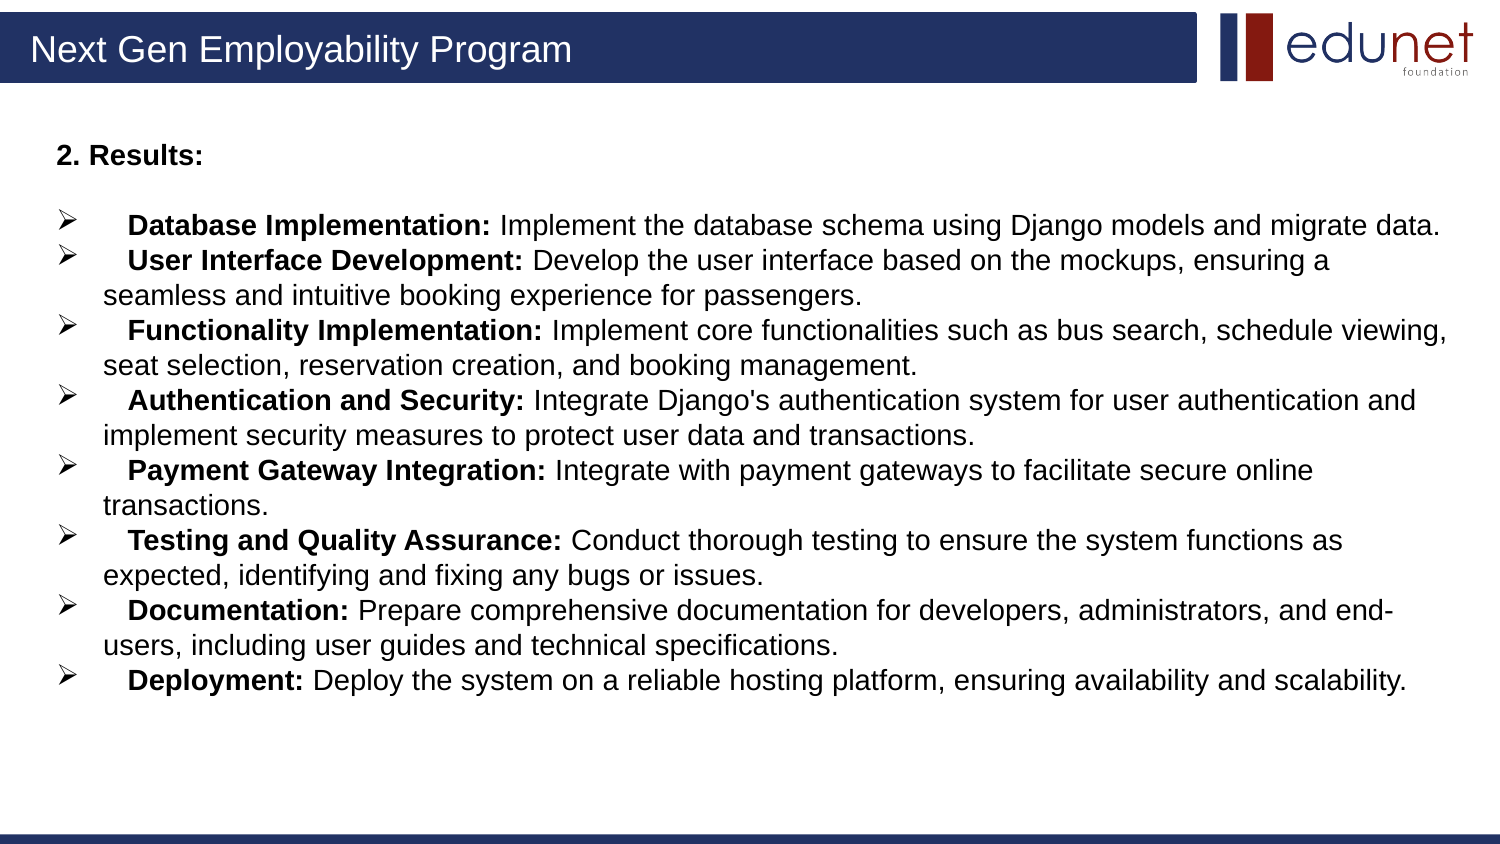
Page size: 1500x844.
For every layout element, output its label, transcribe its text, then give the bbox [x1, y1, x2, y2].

picture [1279, 14, 1482, 83]
text_box 2. Results: Database Implementation: Implement the database schema using Django models and migrate data. User Interface Development: Develop the user interface based on the mockups, ensuring a seamless and intuitive booking experience for passengers. Functionality Implementation: Implement core functionalities such as bus search, schedule viewing, seat selection, reservation creation, and booking management. Authentication and Security: Integrate Django's authentication system for user authentication and implement security measures to protect user data and transactions. Payment Gateway Integration: Integrate with payment gateways to facilitate secure online transactions. Testing and Quality Assurance: Conduct thorough testing to ensure the system functions as expected, identifying and fixing any bugs or issues. Documentation: Prepare comprehensive documentation for developers, administrators, and end-users, including user guides and technical specifications. Deployment: Deploy the system on a reliable hosting platform, ensuring availability and scalability. [41, 129, 1466, 739]
